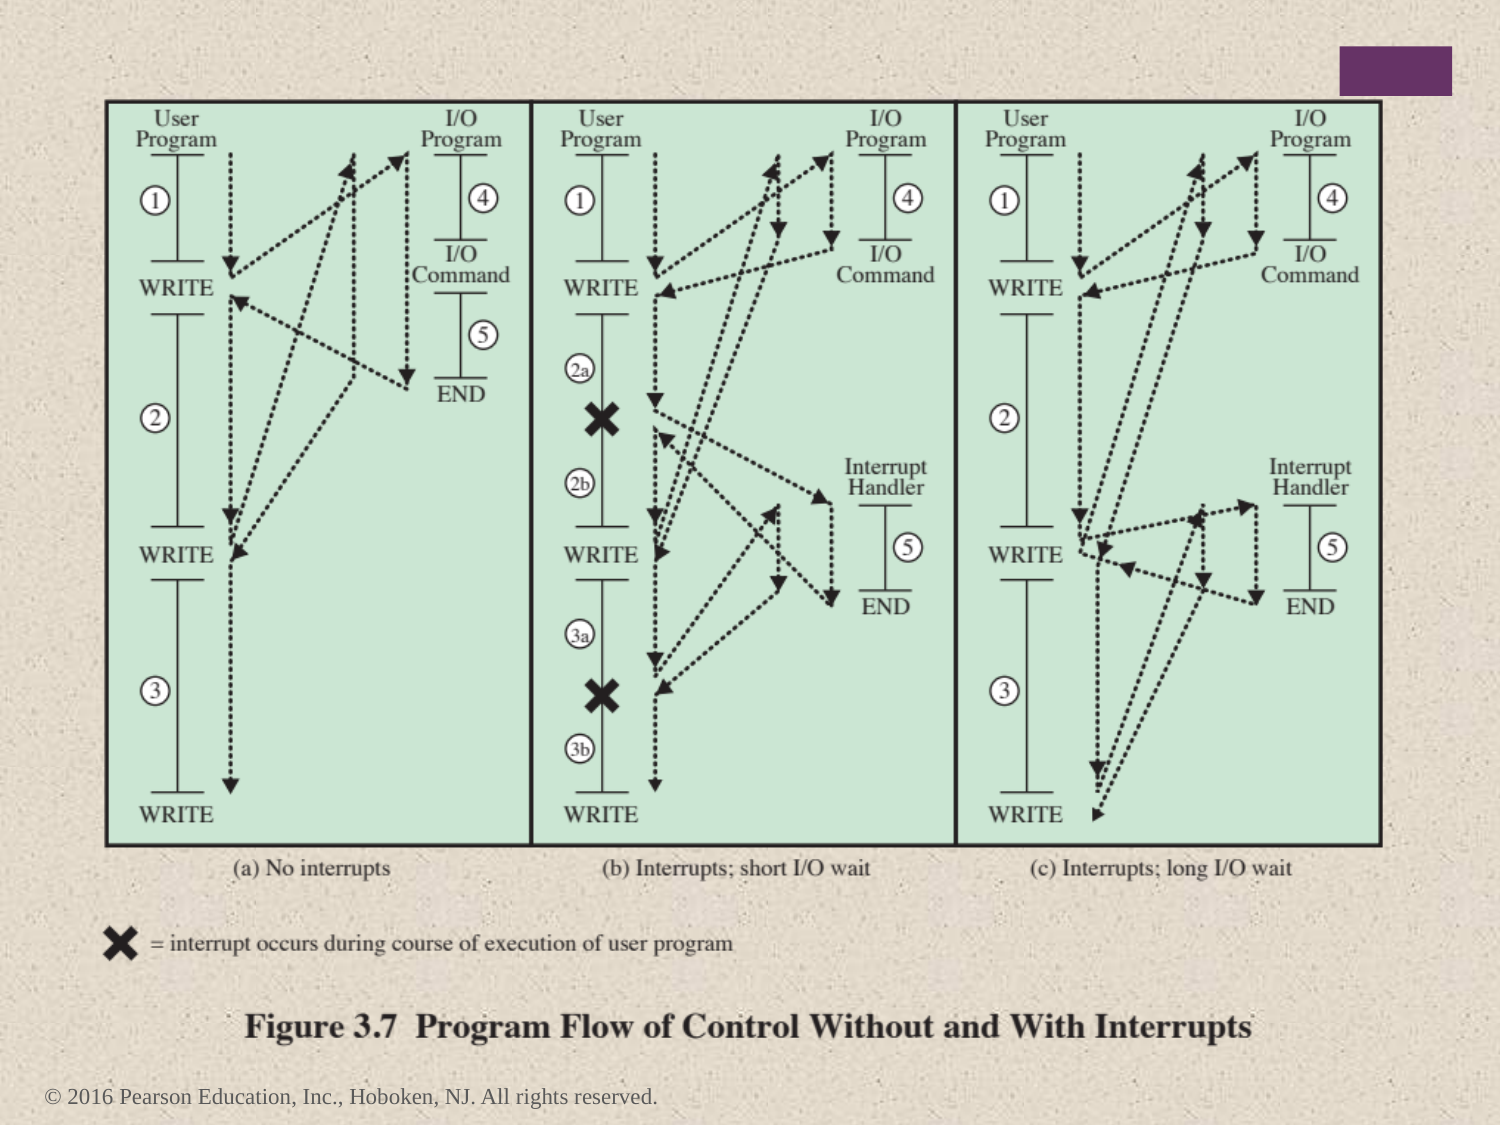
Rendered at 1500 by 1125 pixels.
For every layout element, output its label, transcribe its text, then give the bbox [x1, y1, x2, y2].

picture [0, 0, 1500, 1125]
footer © 2016 Pearson Education, Inc., Hoboken, NJ. All rights reserved. [29, 1065, 1034, 1125]
